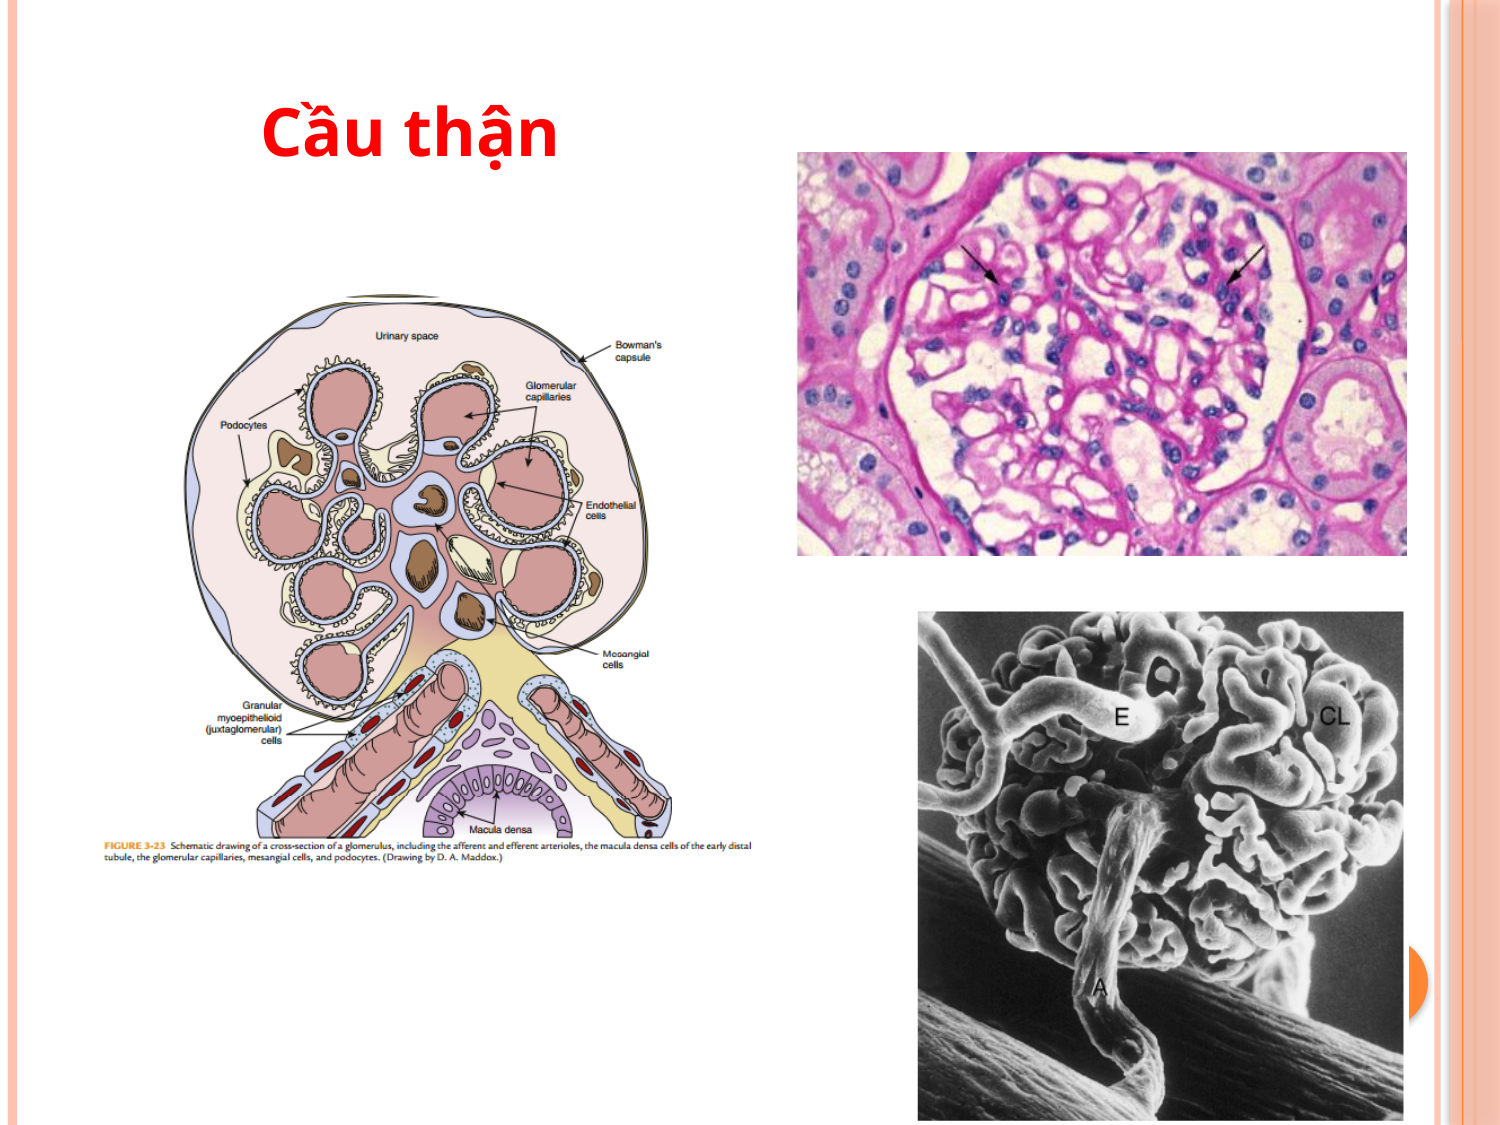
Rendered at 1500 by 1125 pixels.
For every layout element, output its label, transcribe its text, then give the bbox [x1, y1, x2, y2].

picture [913, 608, 1409, 1125]
picture [796, 151, 1407, 556]
picture [81, 292, 760, 867]
text_box Cầu thận [82, 81, 739, 177]
